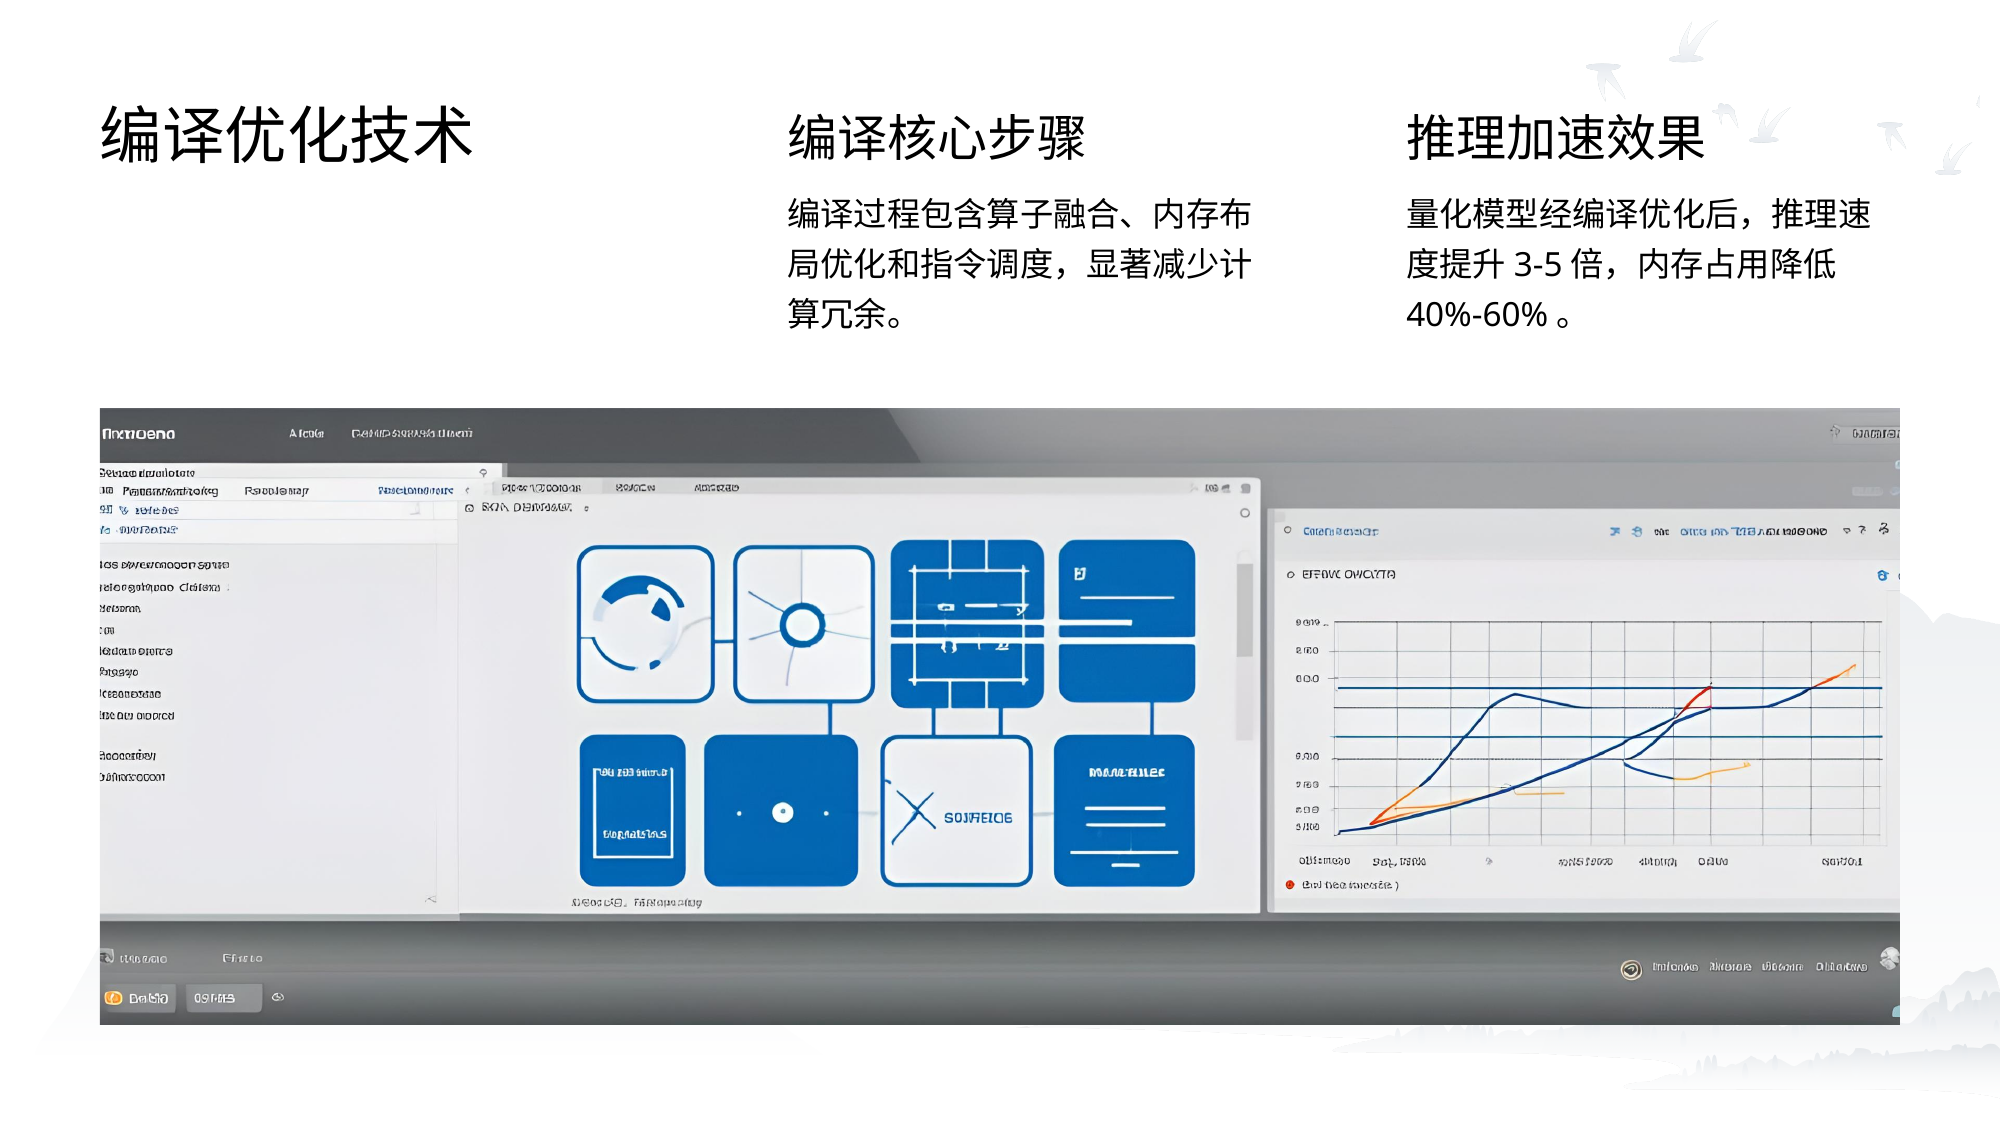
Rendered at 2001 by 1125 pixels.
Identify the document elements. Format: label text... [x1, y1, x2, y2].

title 编译优化技术 [99, 87, 663, 288]
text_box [762, 99, 1900, 334]
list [99, 408, 1900, 1025]
